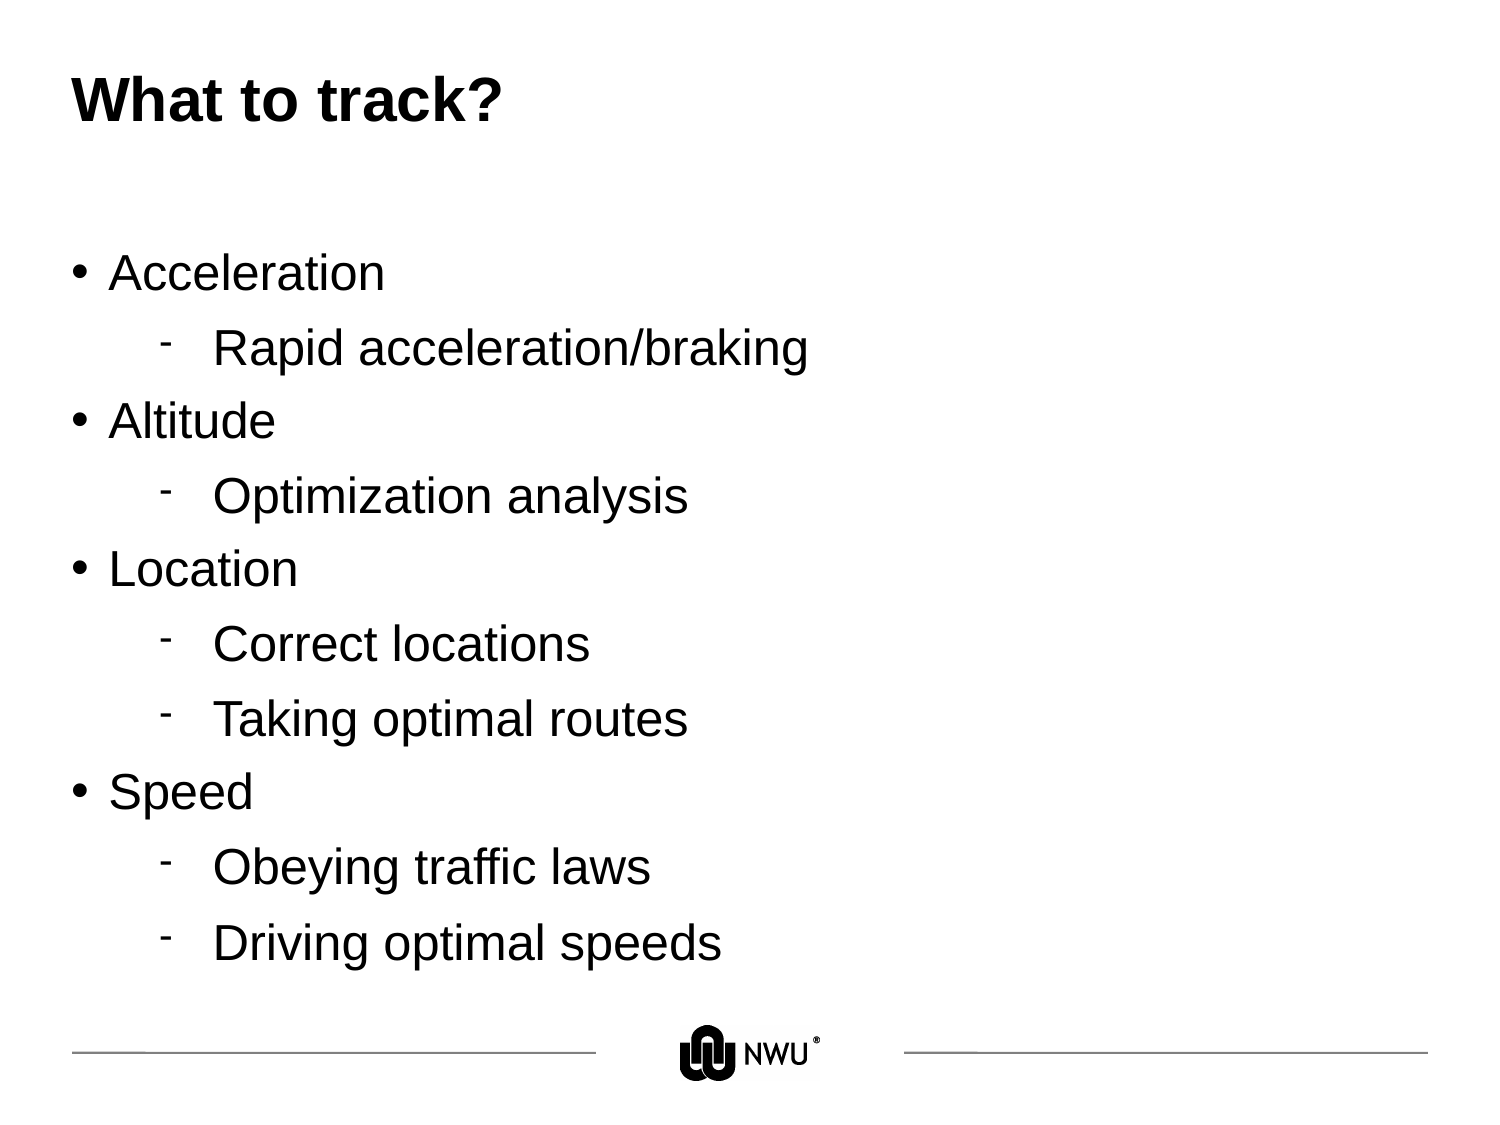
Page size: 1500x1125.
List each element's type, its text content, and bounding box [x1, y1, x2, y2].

list Acceleration Rapid acceleration/braking Altitude Optimization analysis Location Correct locations Taking optimal routes Speed Obeying traffic laws Driving optimal speeds [56, 239, 1444, 981]
picture [680, 1025, 820, 1081]
title What to track? [56, 59, 1444, 207]
